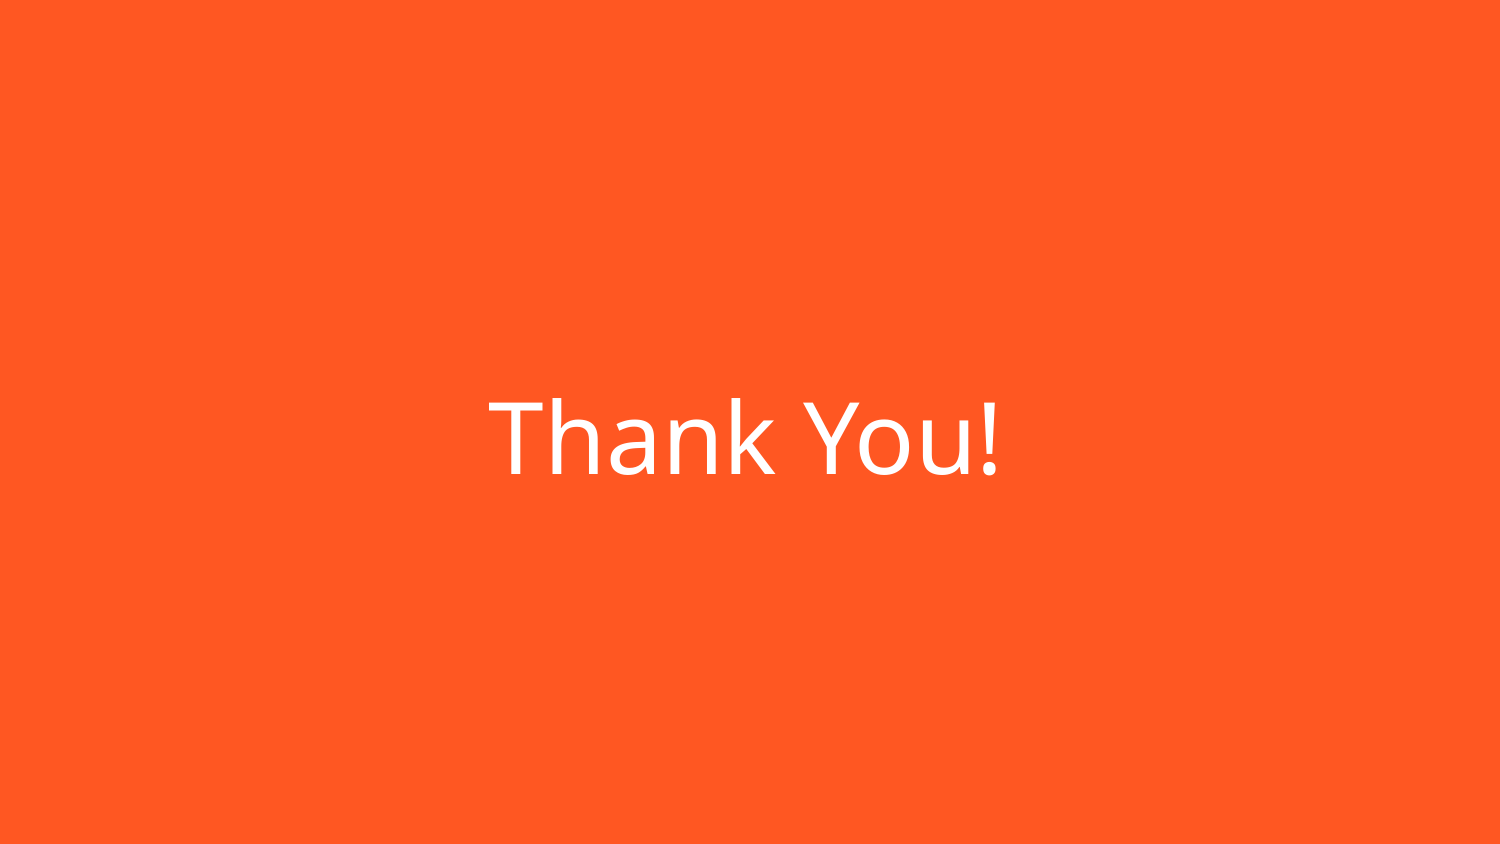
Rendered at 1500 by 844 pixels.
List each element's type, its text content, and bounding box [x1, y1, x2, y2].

title Thank You! [280, 98, 1213, 770]
